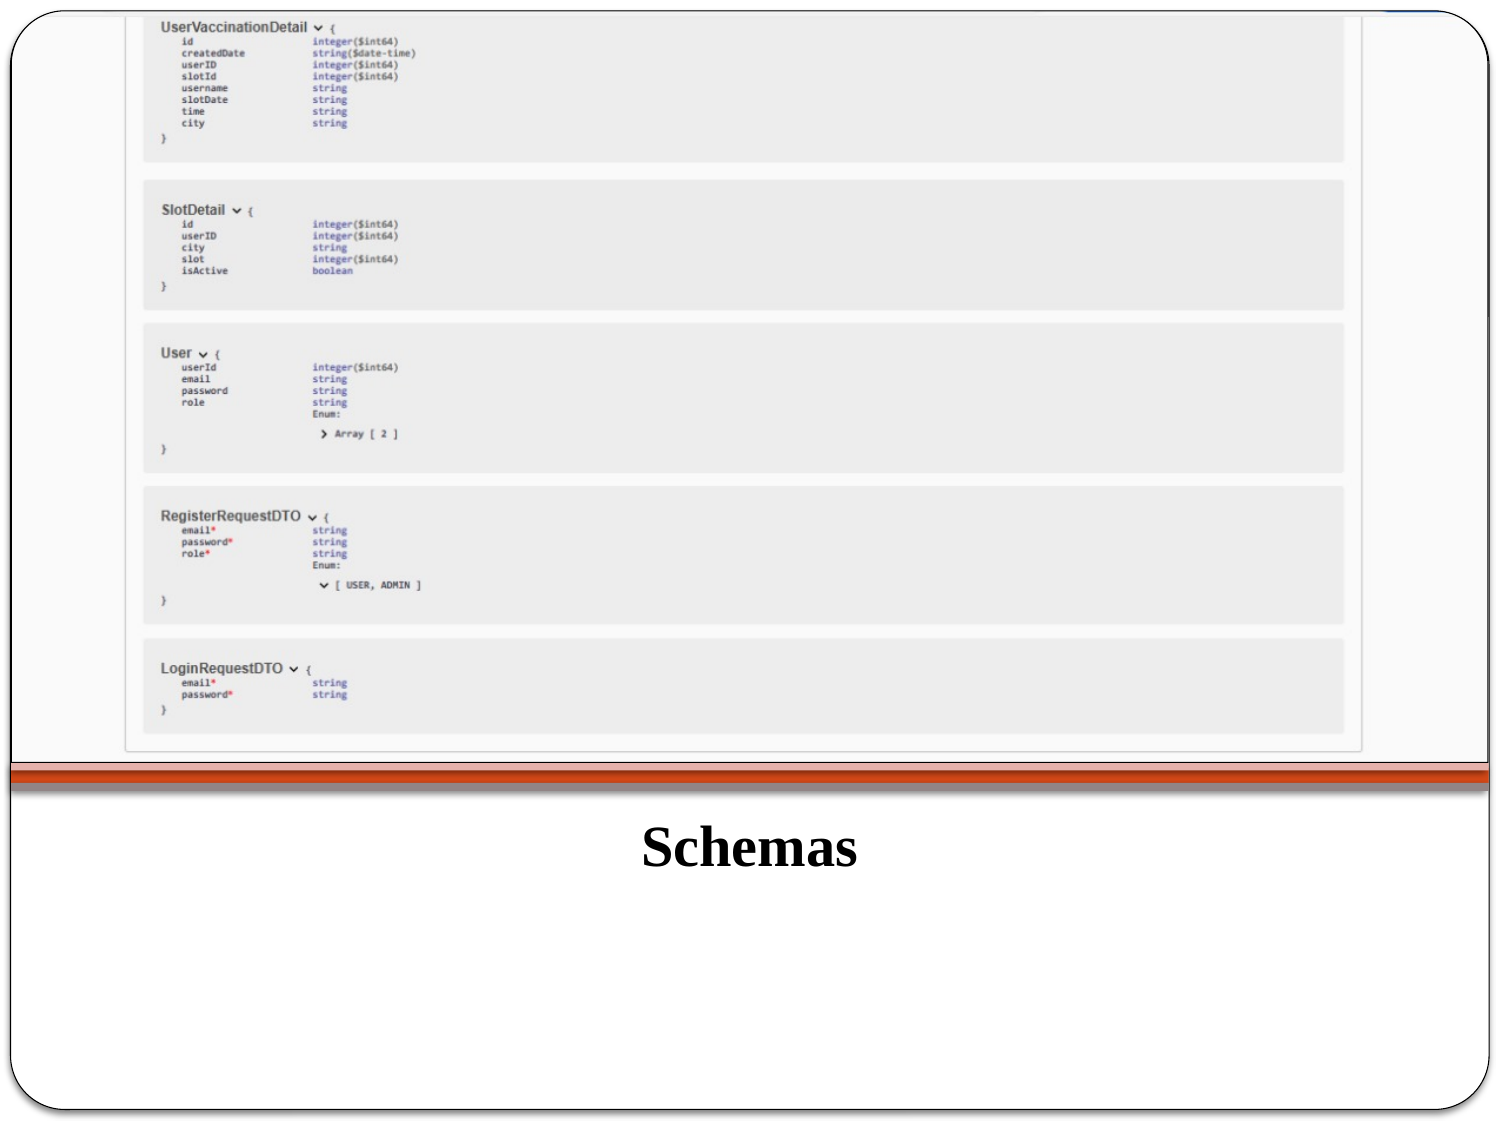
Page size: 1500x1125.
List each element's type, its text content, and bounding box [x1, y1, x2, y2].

picture [10, 10, 1489, 763]
title Schemas [150, 803, 1350, 890]
